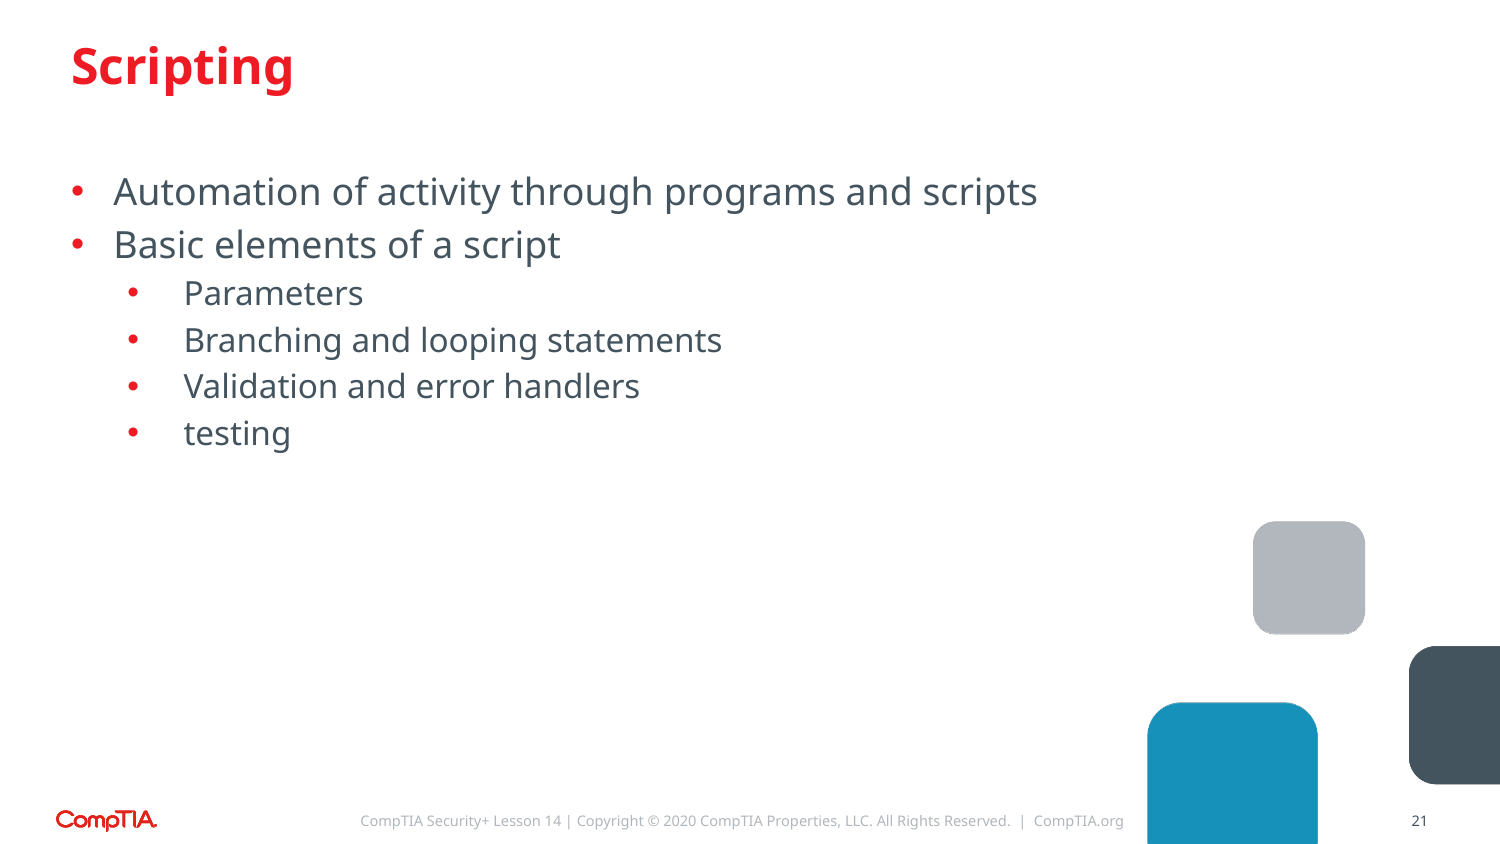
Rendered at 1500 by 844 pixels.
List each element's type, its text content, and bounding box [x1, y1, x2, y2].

slide_number 21 [1364, 798, 1444, 844]
footer CompTIA Security+ Lesson 14 | Copyright © 2020 CompTIA Properties, LLC. All Rights Reserved. | CompTIA.org [176, 798, 1140, 844]
title Scripting [56, 12, 1444, 117]
list Automation of activity through programs and scripts Basic elements of a script Parameters Branching and looping statements Validation and error handlers testing [56, 160, 1247, 691]
picture [1138, 515, 1500, 844]
